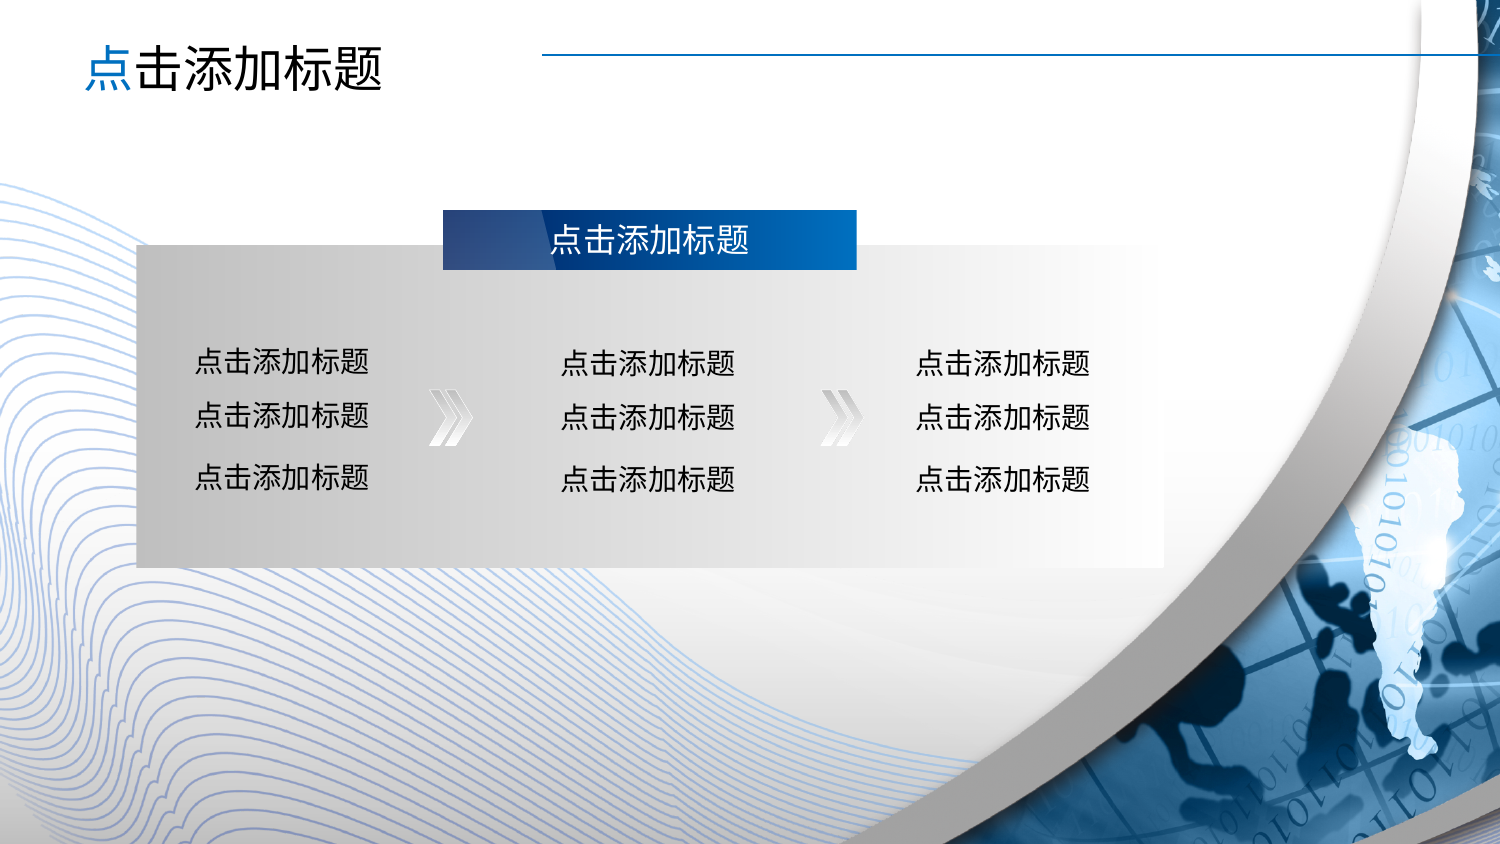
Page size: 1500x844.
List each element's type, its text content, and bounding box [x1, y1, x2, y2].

picture [0, 0, 1500, 844]
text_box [136, 244, 1164, 569]
text_box 点击添加标题 [0, 0, 494, 105]
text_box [442, 210, 857, 270]
